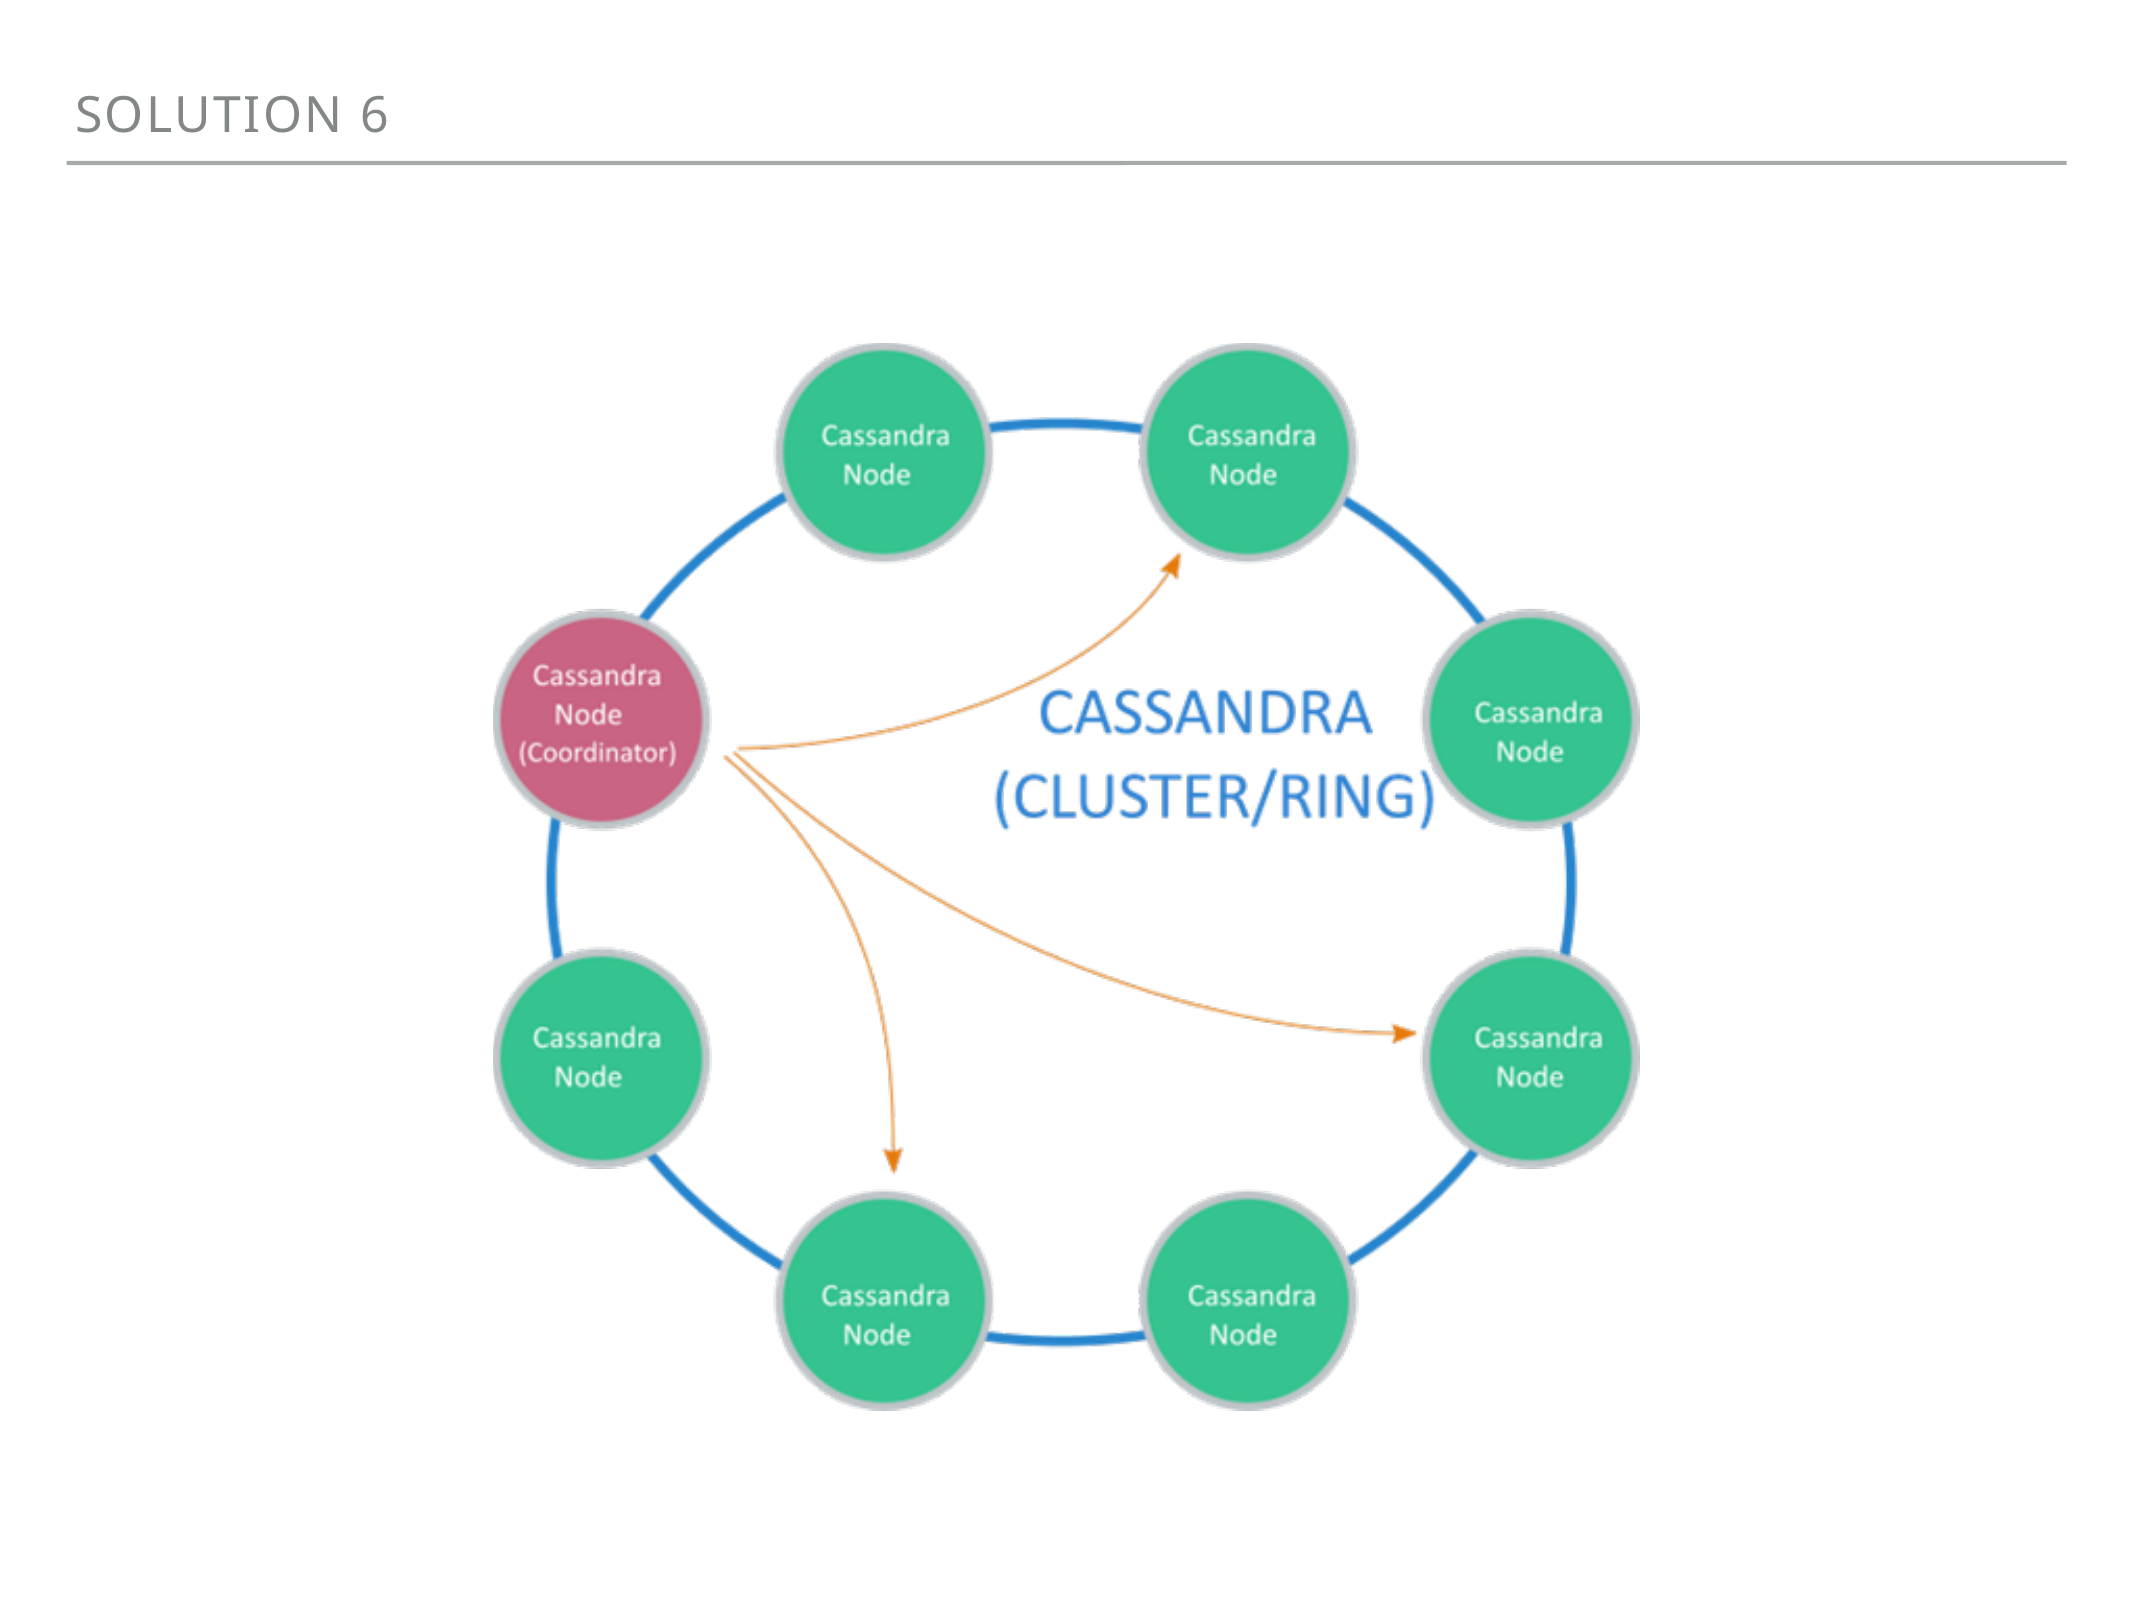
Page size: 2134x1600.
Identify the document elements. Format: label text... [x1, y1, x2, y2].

list solution 6 [66, 74, 1901, 151]
picture [493, 343, 1640, 1411]
